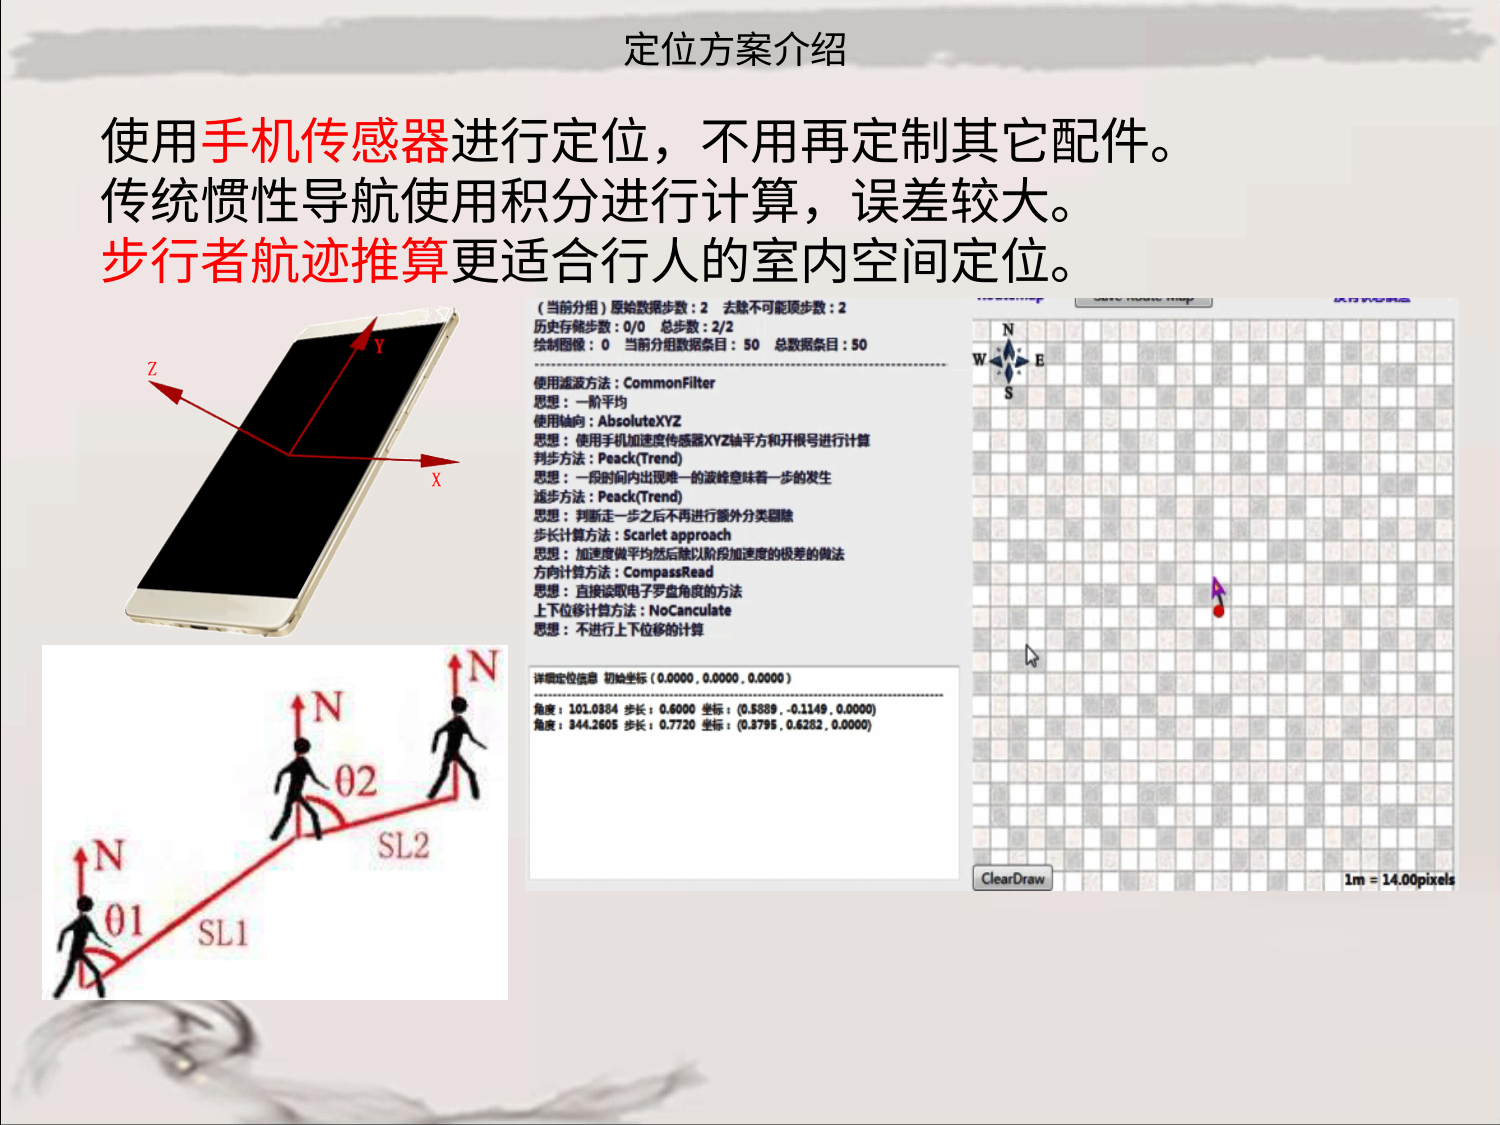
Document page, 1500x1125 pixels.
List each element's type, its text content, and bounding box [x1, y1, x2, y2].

text_box 使用手机传感器进行定位，不用再定制其它配件。 传统惯性导航使用积分进行计算，误差较大。 步行者航迹推算更适合行人的室内空间定位。 [85, 101, 1353, 297]
text_box 定位方案介绍 [608, 19, 1068, 79]
picture [0, 0, 1500, 1125]
